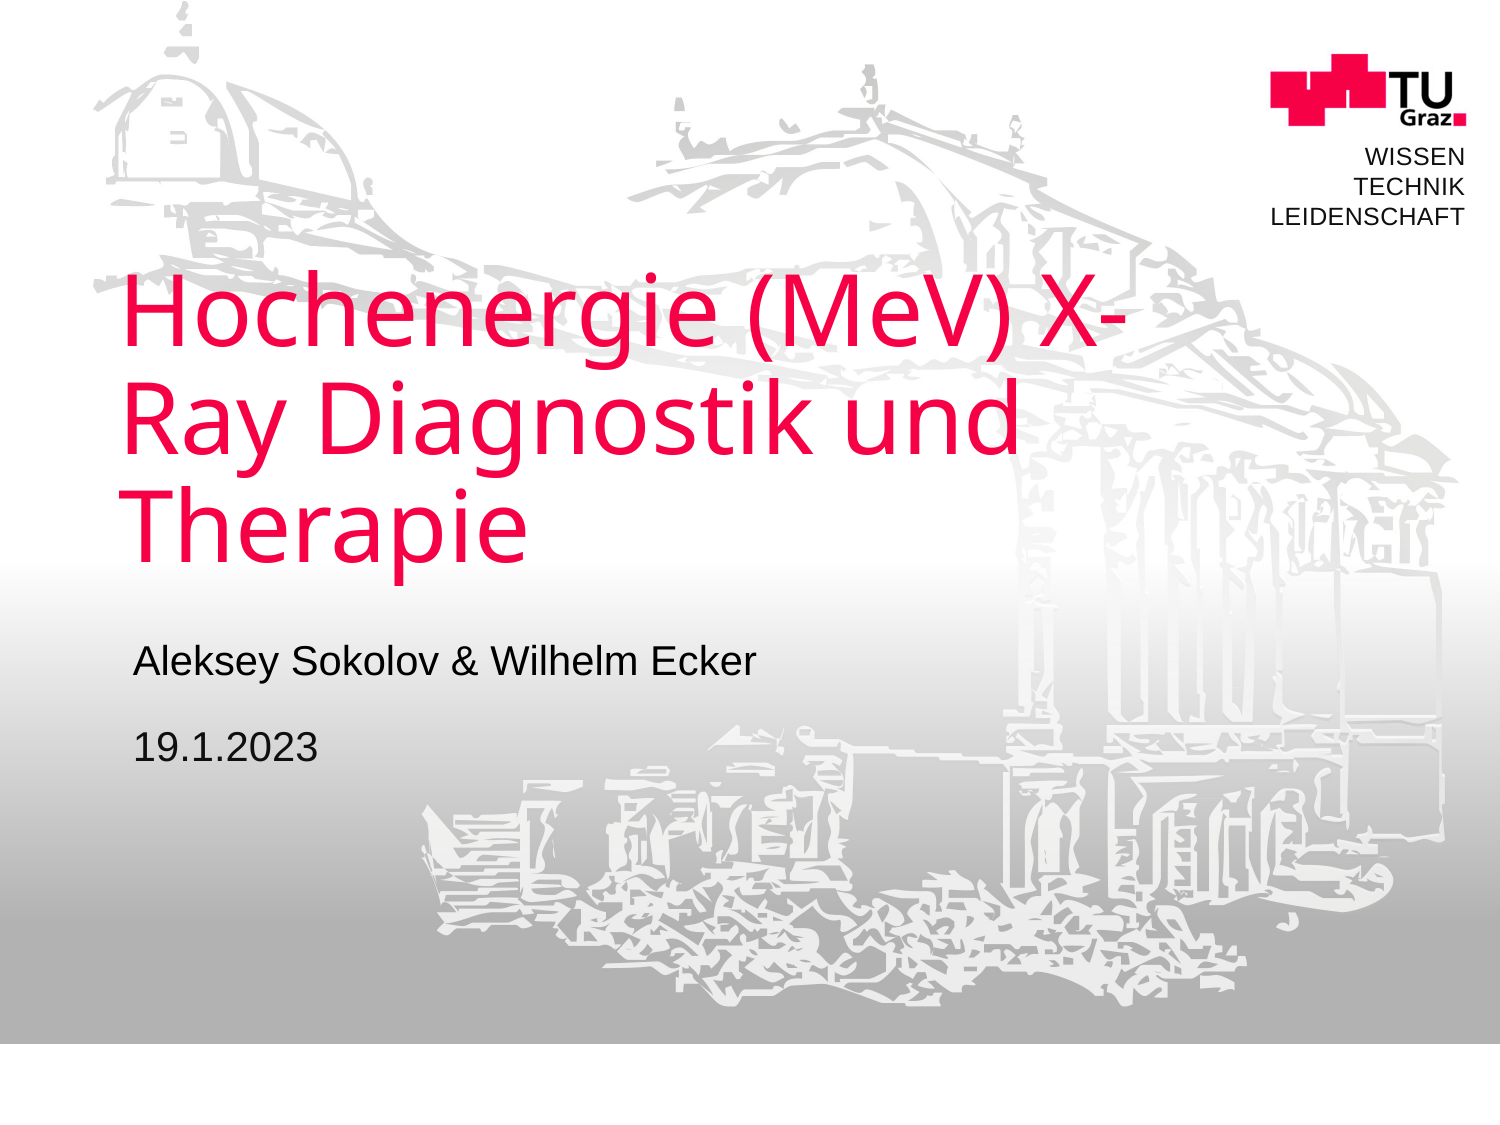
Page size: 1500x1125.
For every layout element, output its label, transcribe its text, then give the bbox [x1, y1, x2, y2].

footer Aleksey Sokolov & Wilhelm Ecker [118, 584, 1267, 692]
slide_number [118, 712, 1267, 782]
title Hochenergie (MeV) X-Ray Diagnostik und Therapie [118, 175, 1267, 584]
picture [0, 1, 1500, 1044]
